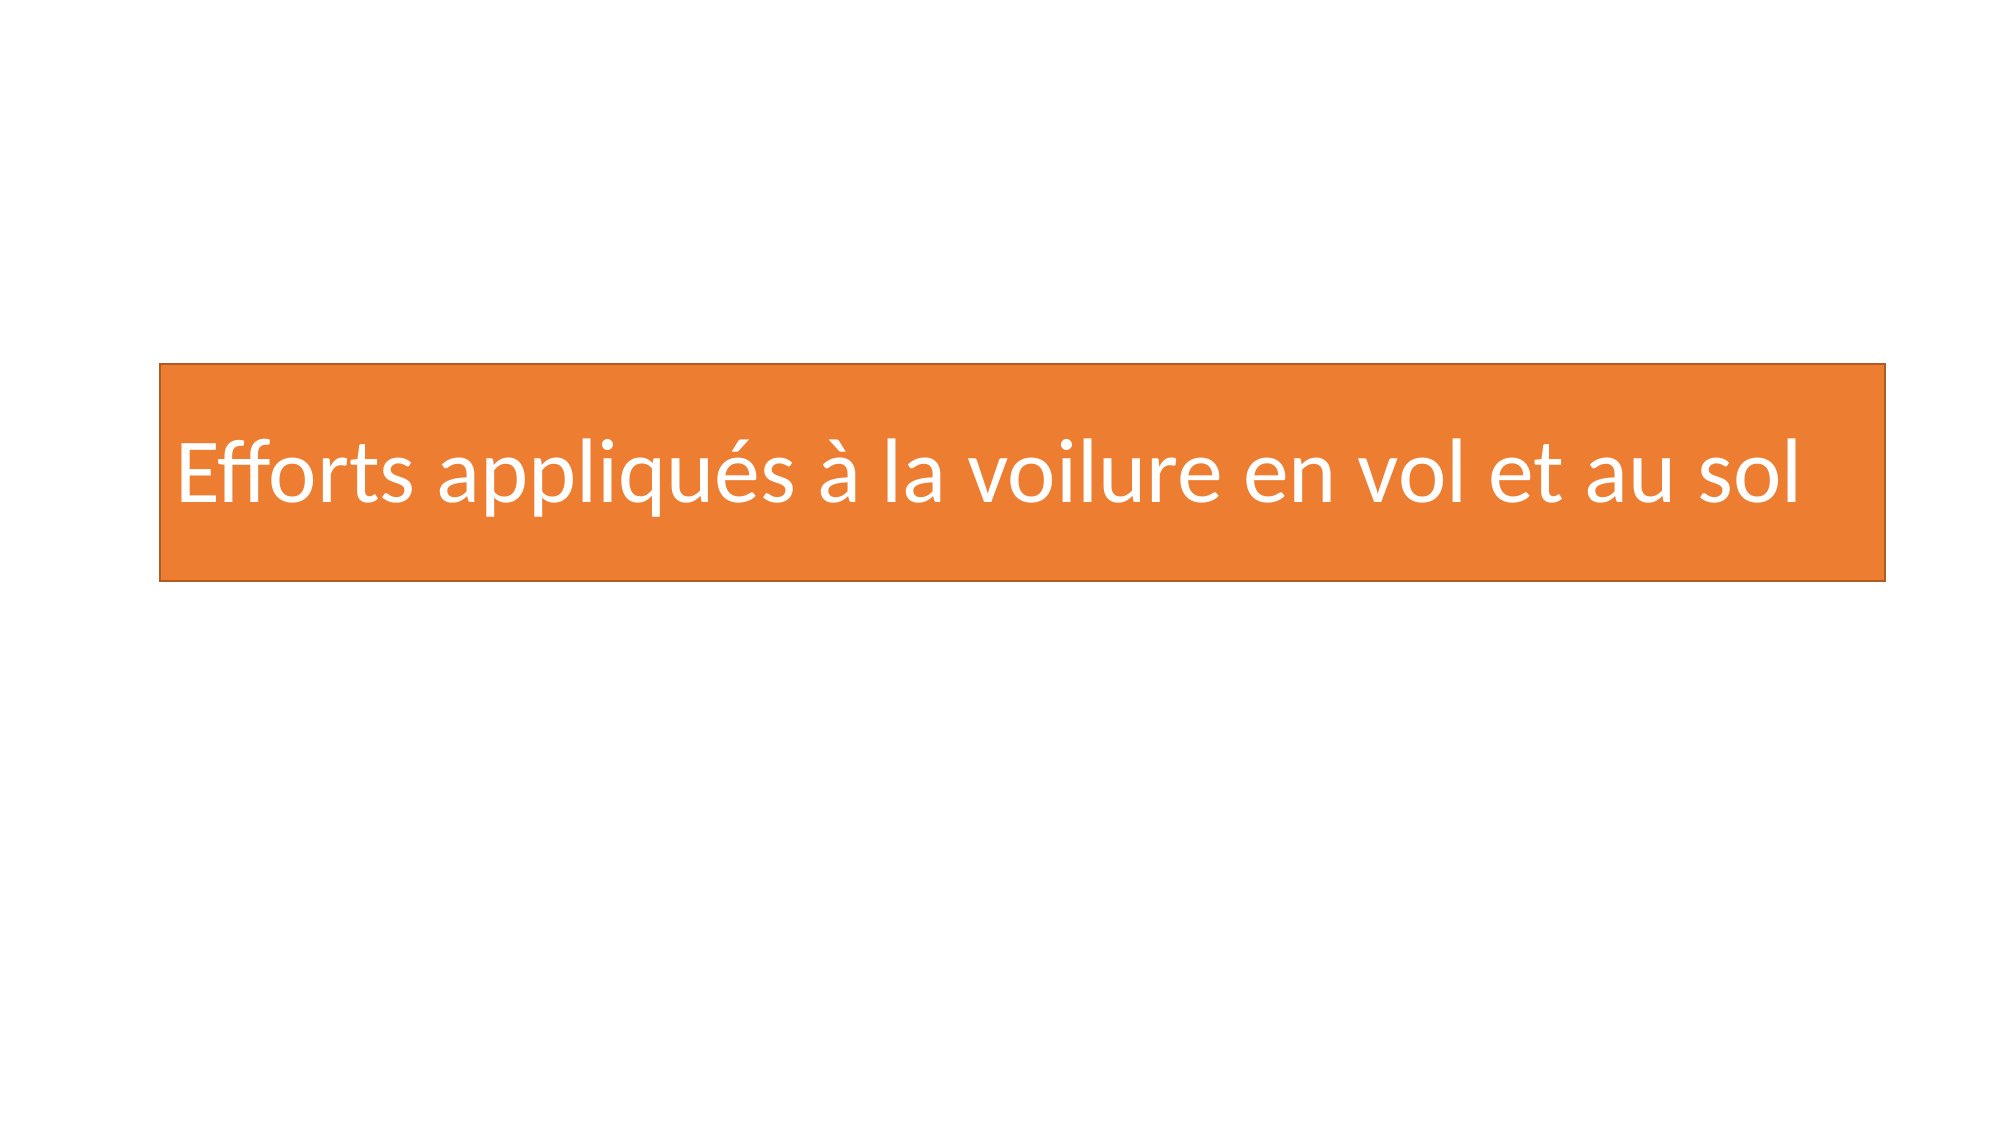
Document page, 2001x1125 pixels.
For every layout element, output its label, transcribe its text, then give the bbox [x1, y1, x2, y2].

title Efforts appliqués à la voilure en vol et au sol [159, 363, 1886, 582]
